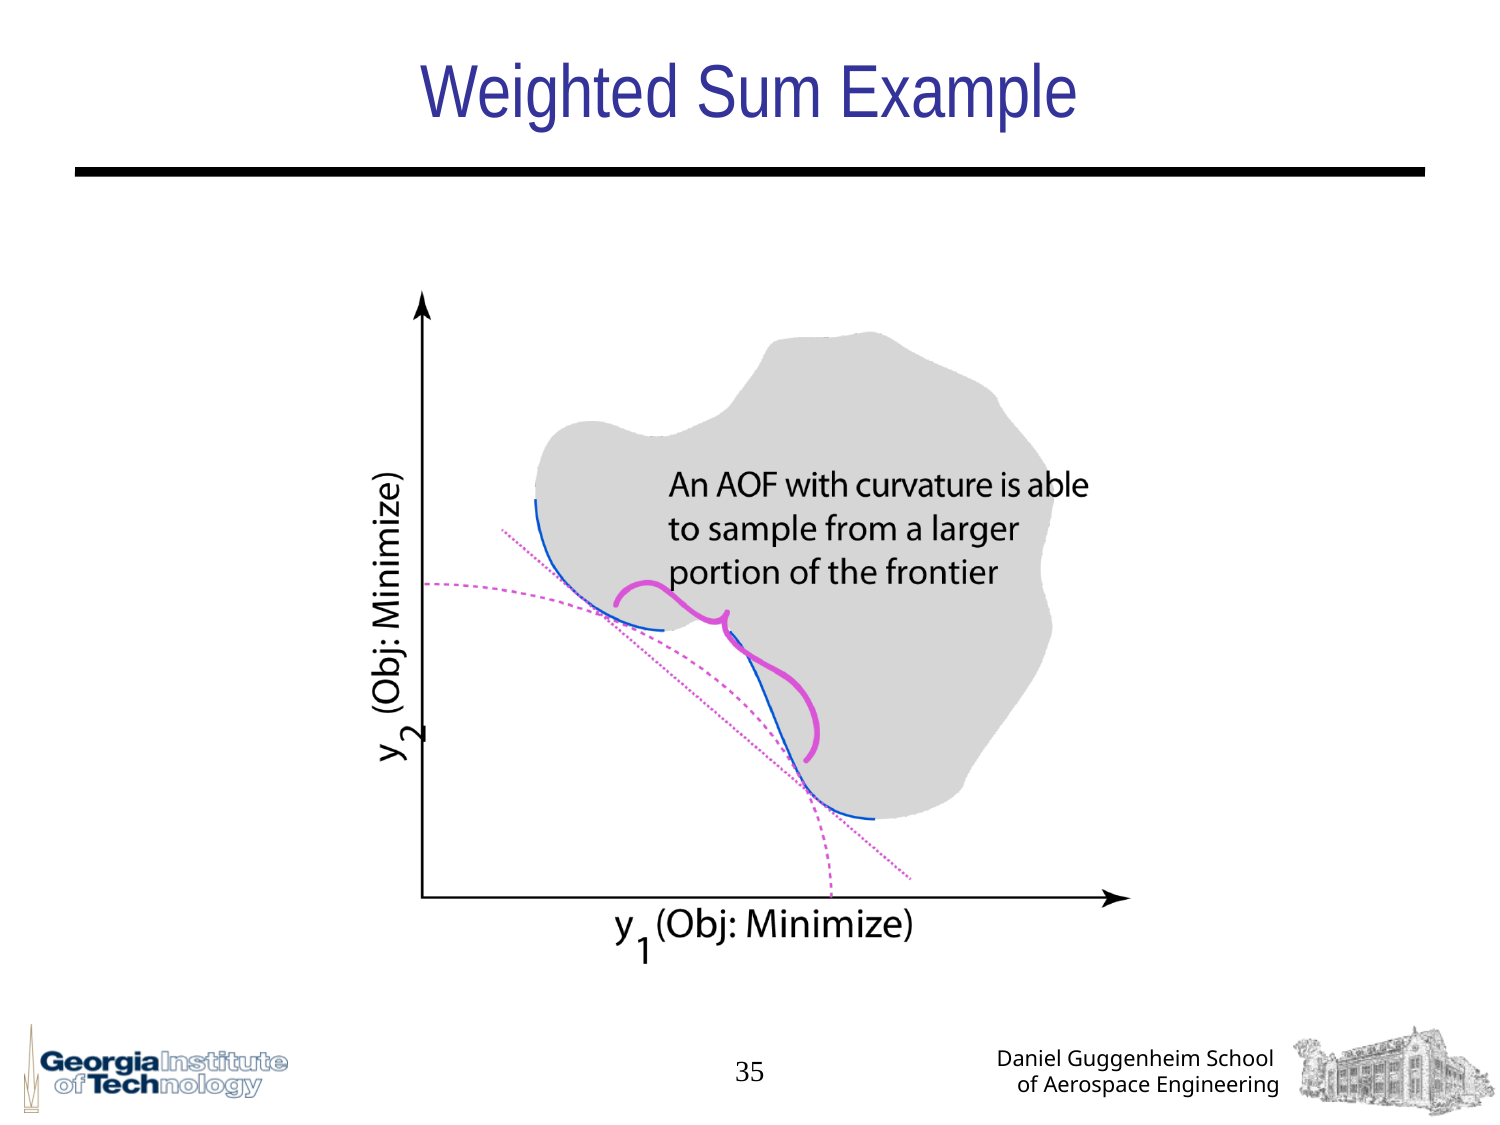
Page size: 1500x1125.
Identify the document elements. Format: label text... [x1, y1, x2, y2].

title Weighted Sum Example [24, 12, 1476, 163]
picture [366, 290, 1132, 974]
picture [1287, 1021, 1499, 1121]
picture [24, 1024, 288, 1113]
